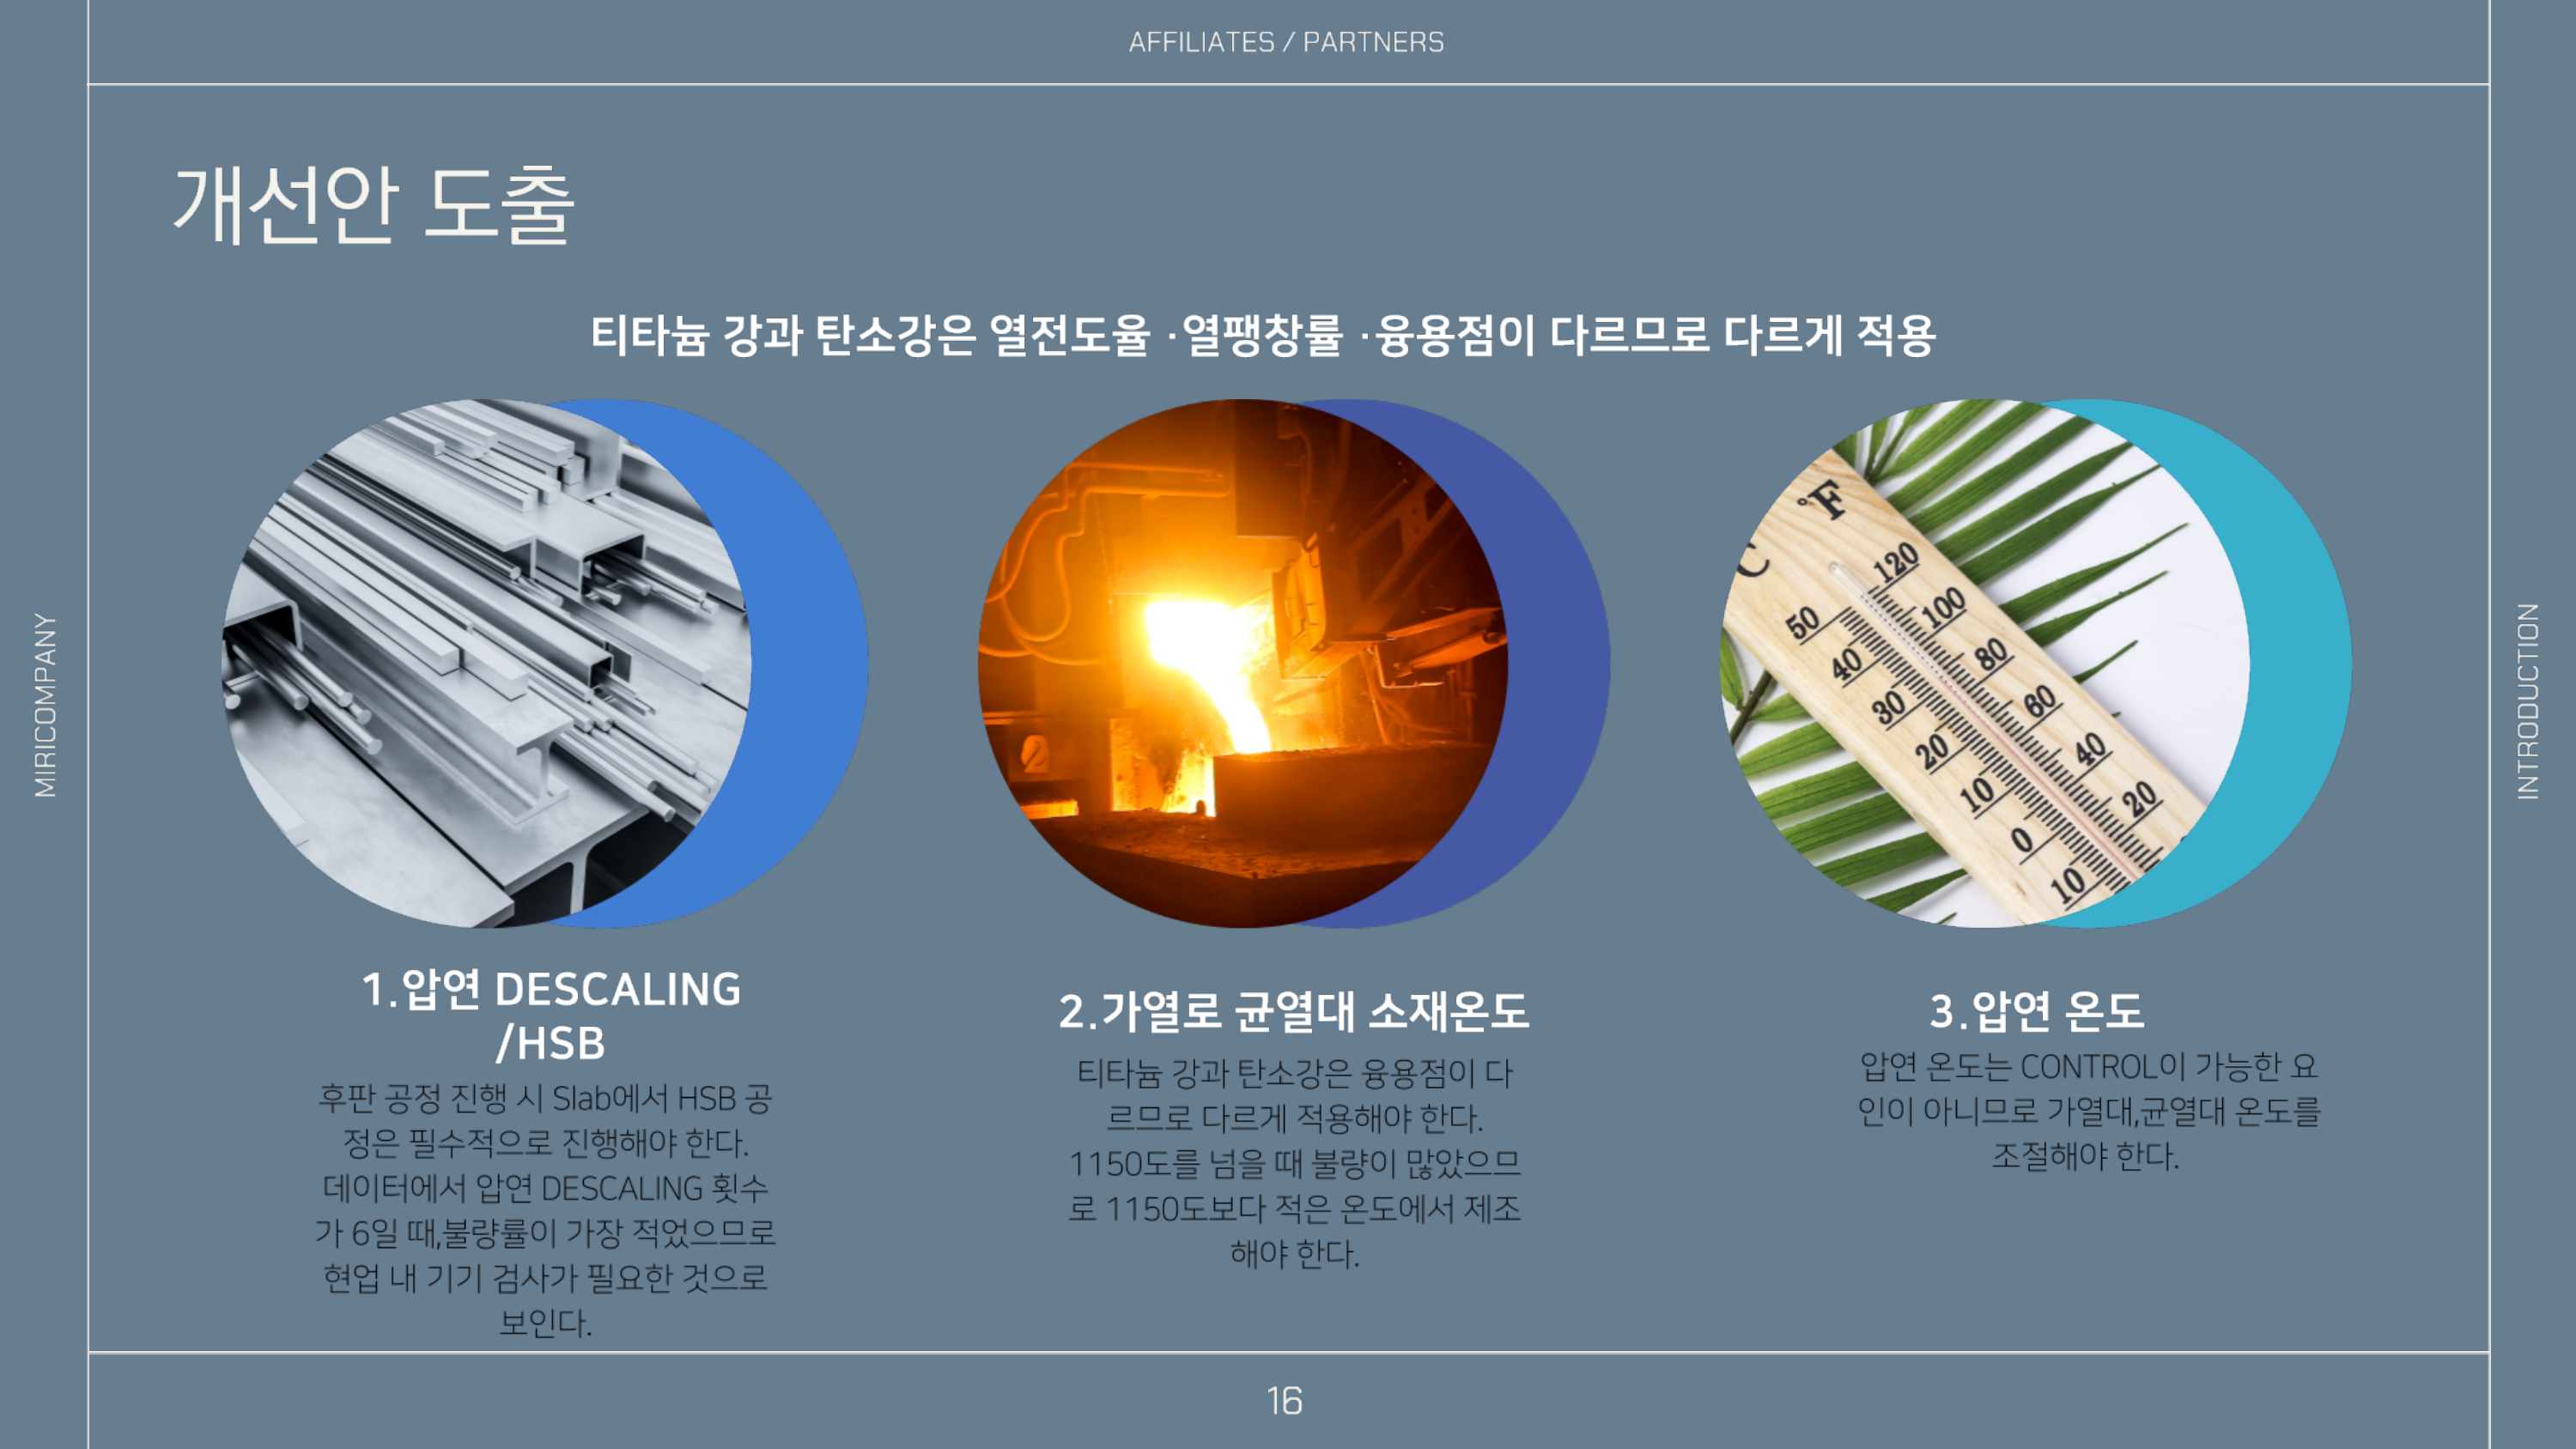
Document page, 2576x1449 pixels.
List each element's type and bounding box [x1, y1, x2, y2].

text_box [88, 1351, 303, 1355]
text_box [222, 399, 870, 931]
picture [156, 135, 616, 288]
picture [1018, 976, 1552, 1290]
text_box [978, 399, 1612, 931]
picture [1828, 727, 2576, 1351]
picture [2505, 590, 2560, 724]
picture [0, 724, 790, 1361]
text_box [1720, 399, 2354, 931]
text_box [0, 721, 217, 724]
text_box [87, 82, 2490, 86]
picture [88, 0, 1459, 82]
picture [513, 300, 1959, 385]
picture [85, 1355, 1323, 1449]
picture [21, 599, 77, 721]
text_box [794, 1351, 2490, 1355]
text_box [2358, 724, 2576, 727]
